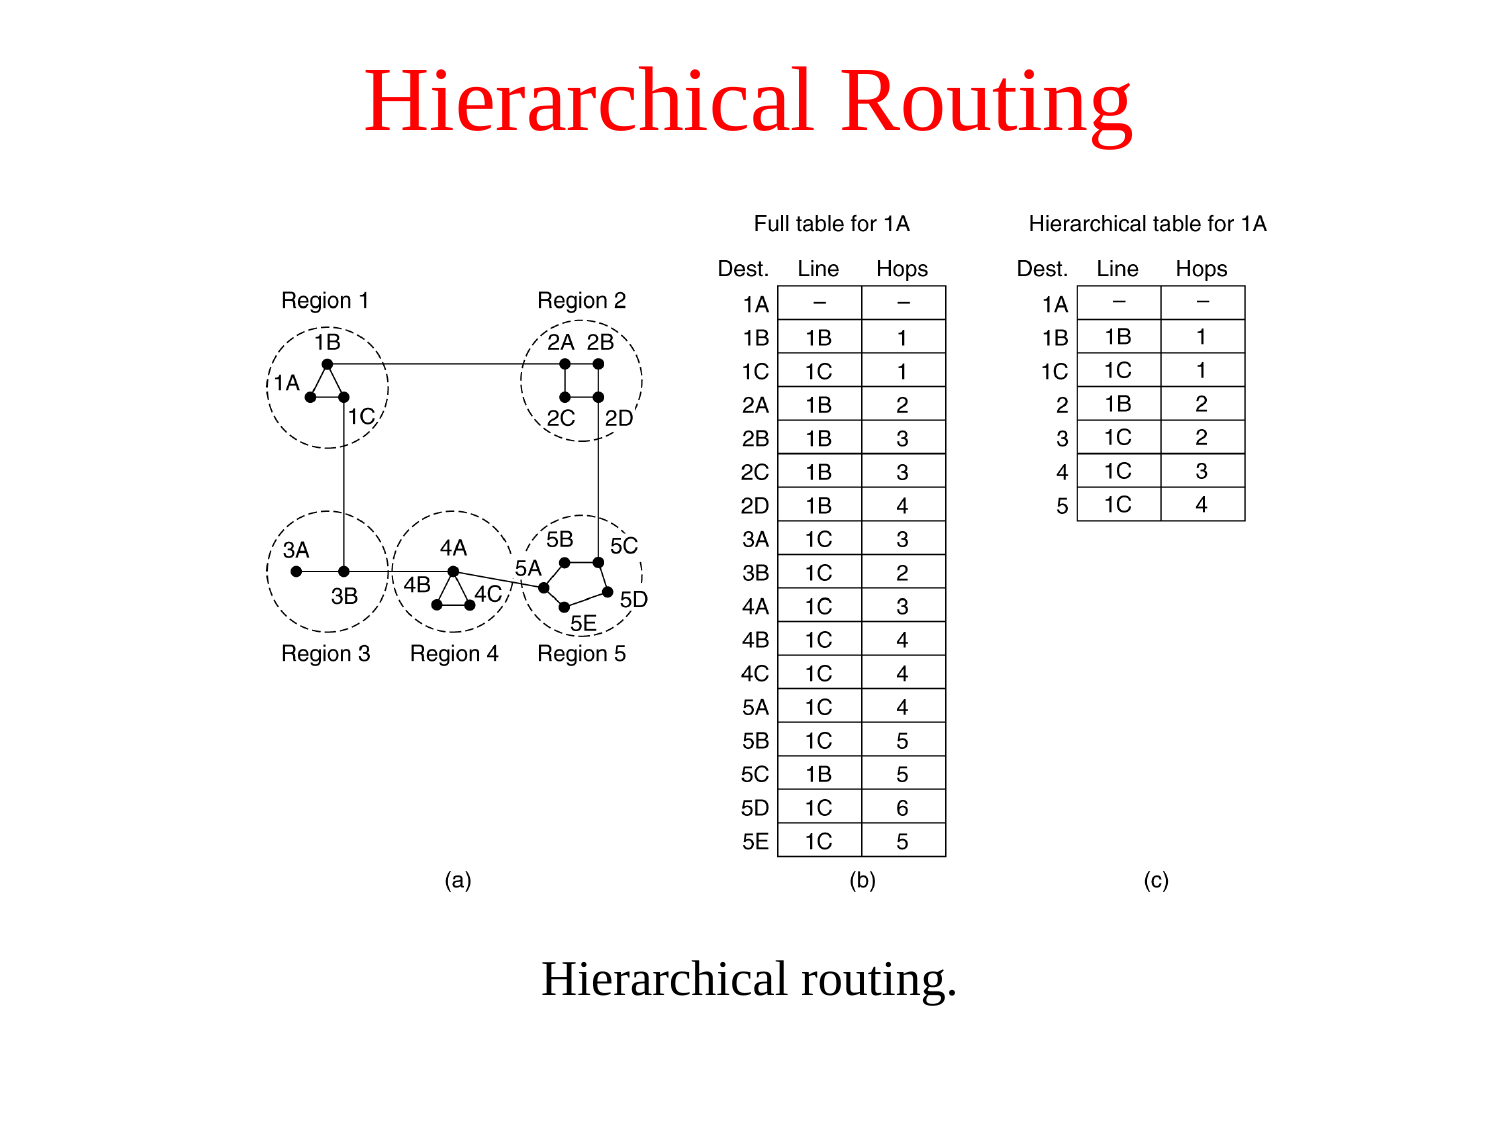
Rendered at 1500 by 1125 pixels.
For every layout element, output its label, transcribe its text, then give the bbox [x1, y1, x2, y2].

title Hierarchical Routing [0, 0, 1500, 188]
picture [266, 210, 1267, 892]
list Hierarchical routing. [0, 937, 1500, 1076]
